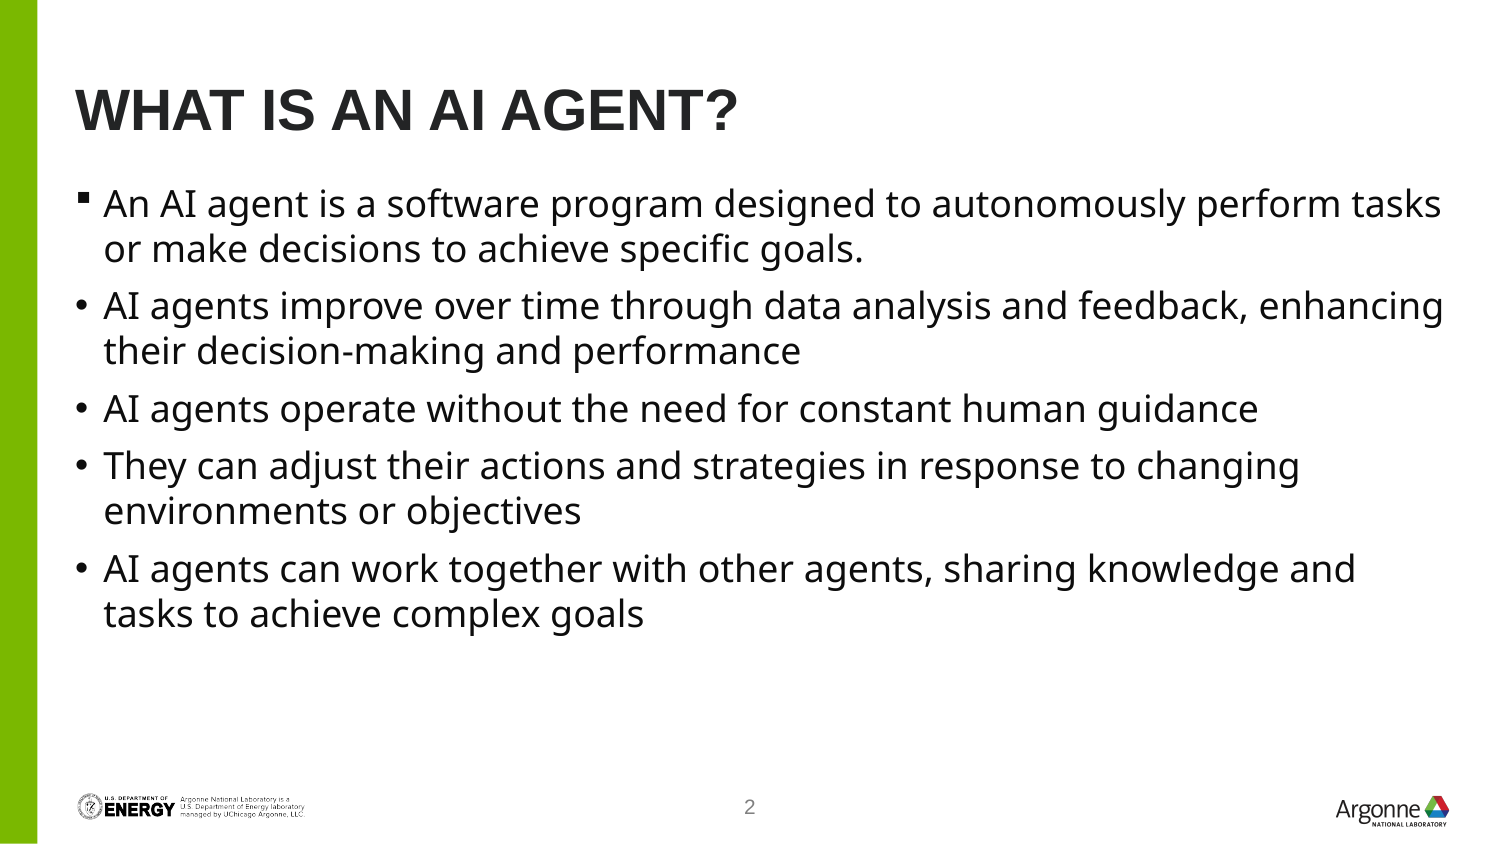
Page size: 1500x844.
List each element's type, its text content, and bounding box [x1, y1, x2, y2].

list An AI agent is a software program designed to autonomously perform tasks or make decisions to achieve specific goals. AI agents improve over time through data analysis and feedback, enhancing their decision-making and performance AI agents operate without the need for constant human guidance They can adjust their actions and strategies in response to changing environments or objectives AI agents can work together with other agents, sharing knowledge and tasks to achieve complex goals [75, 179, 1449, 661]
picture [1330, 787, 1458, 834]
title What is AN AI AGENT? [75, 42, 1449, 144]
slide_number 2 [712, 796, 788, 819]
picture [75, 791, 308, 822]
